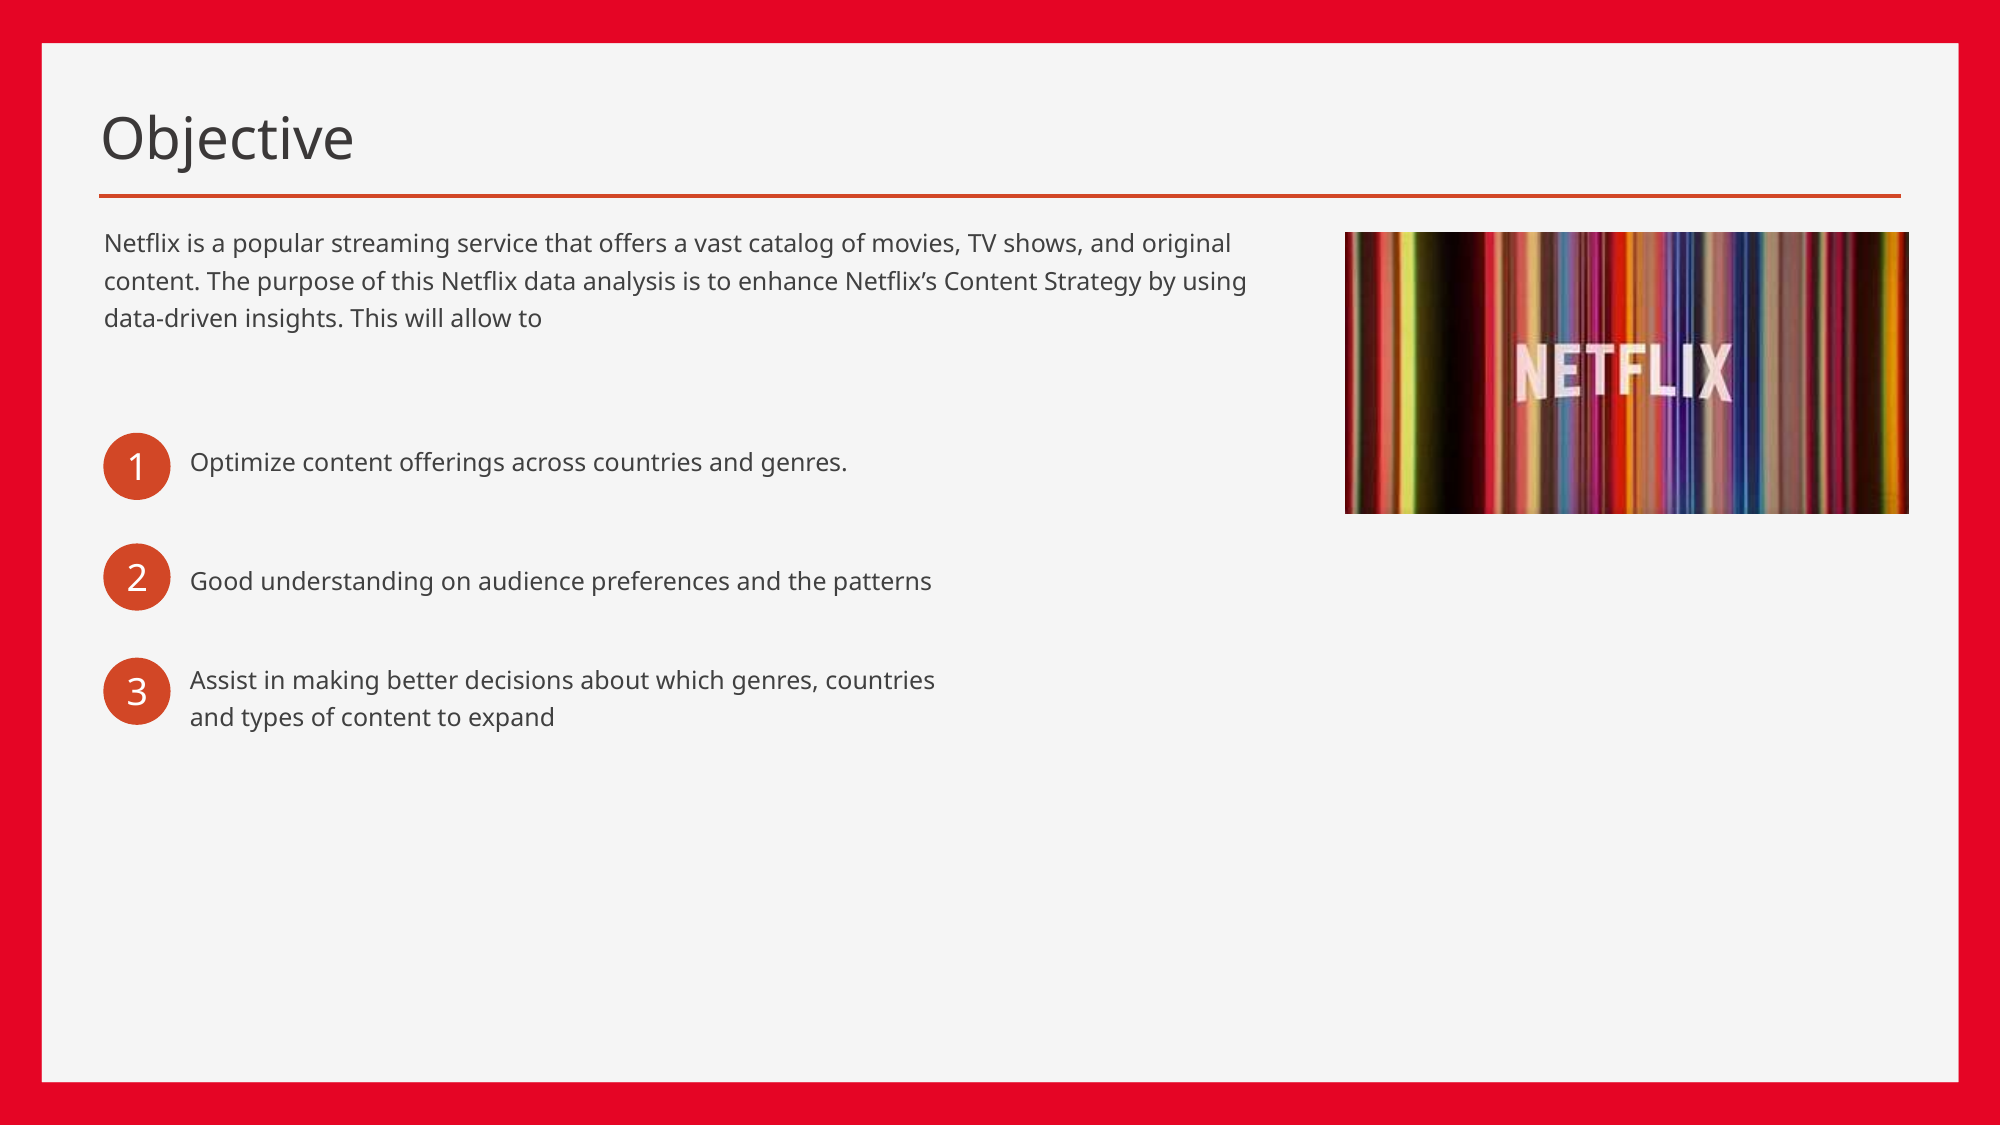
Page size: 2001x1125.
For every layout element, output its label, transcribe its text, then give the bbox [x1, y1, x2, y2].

text_box Optimize content offerings across countries and genres. [174, 439, 907, 517]
text_box Good understanding on audience preferences and the patterns [174, 550, 949, 649]
title Objective [85, 73, 1214, 179]
text_box Assist in making better decisions about which genres, countries and types of content to expand [174, 649, 1000, 801]
picture [1345, 232, 1909, 515]
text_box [91, 432, 184, 500]
text_box Netflix is a popular streaming service that offers a vast catalog of movies, TV shows, and original content. The purpose of this Netflix data analysis is to enhance Netflix’s Content Strategy by using data-driven insights. This will allow to [88, 212, 1276, 410]
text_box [91, 657, 184, 725]
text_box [91, 543, 184, 611]
